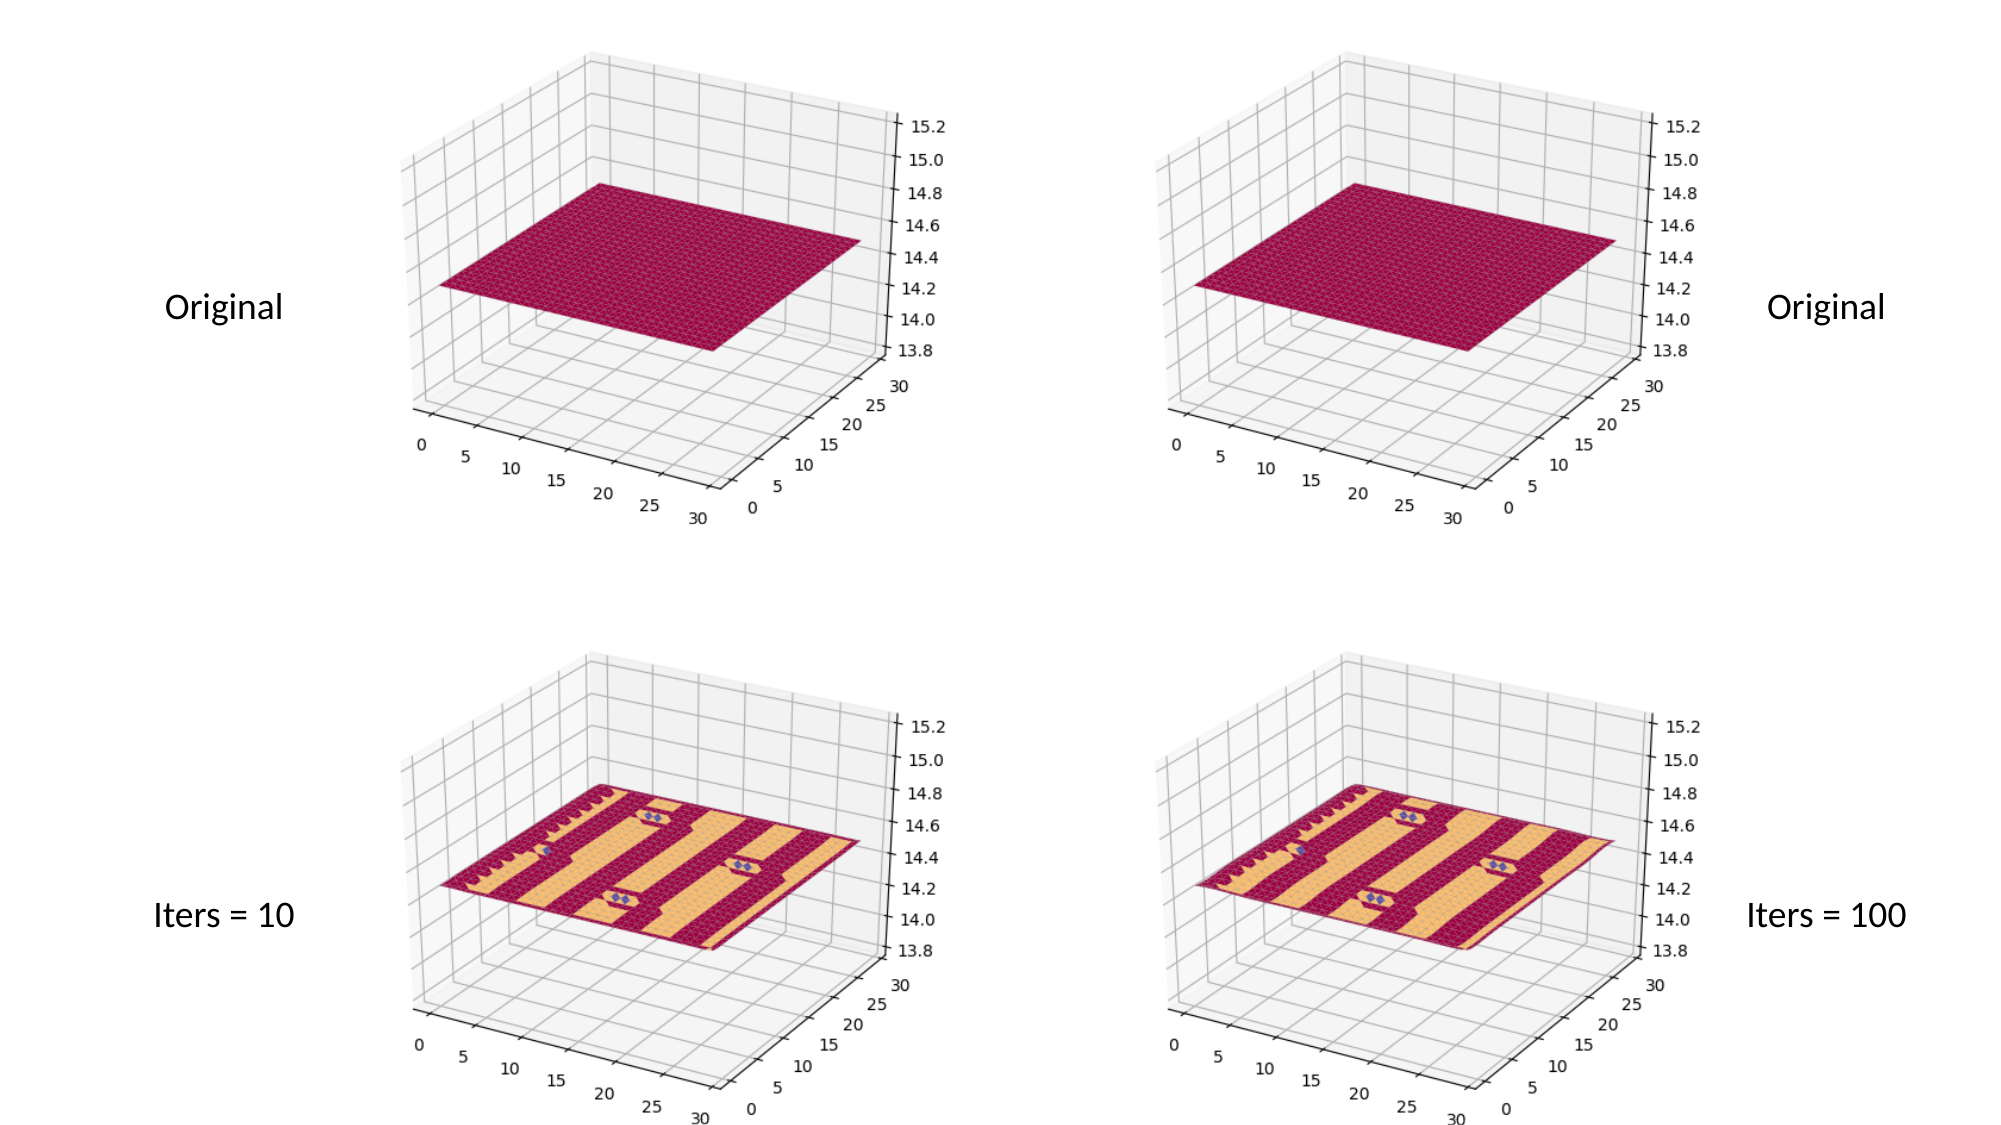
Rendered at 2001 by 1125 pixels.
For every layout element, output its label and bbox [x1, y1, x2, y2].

text_box [69, 274, 1982, 944]
picture [106, 944, 1893, 1125]
picture [106, 0, 1893, 274]
